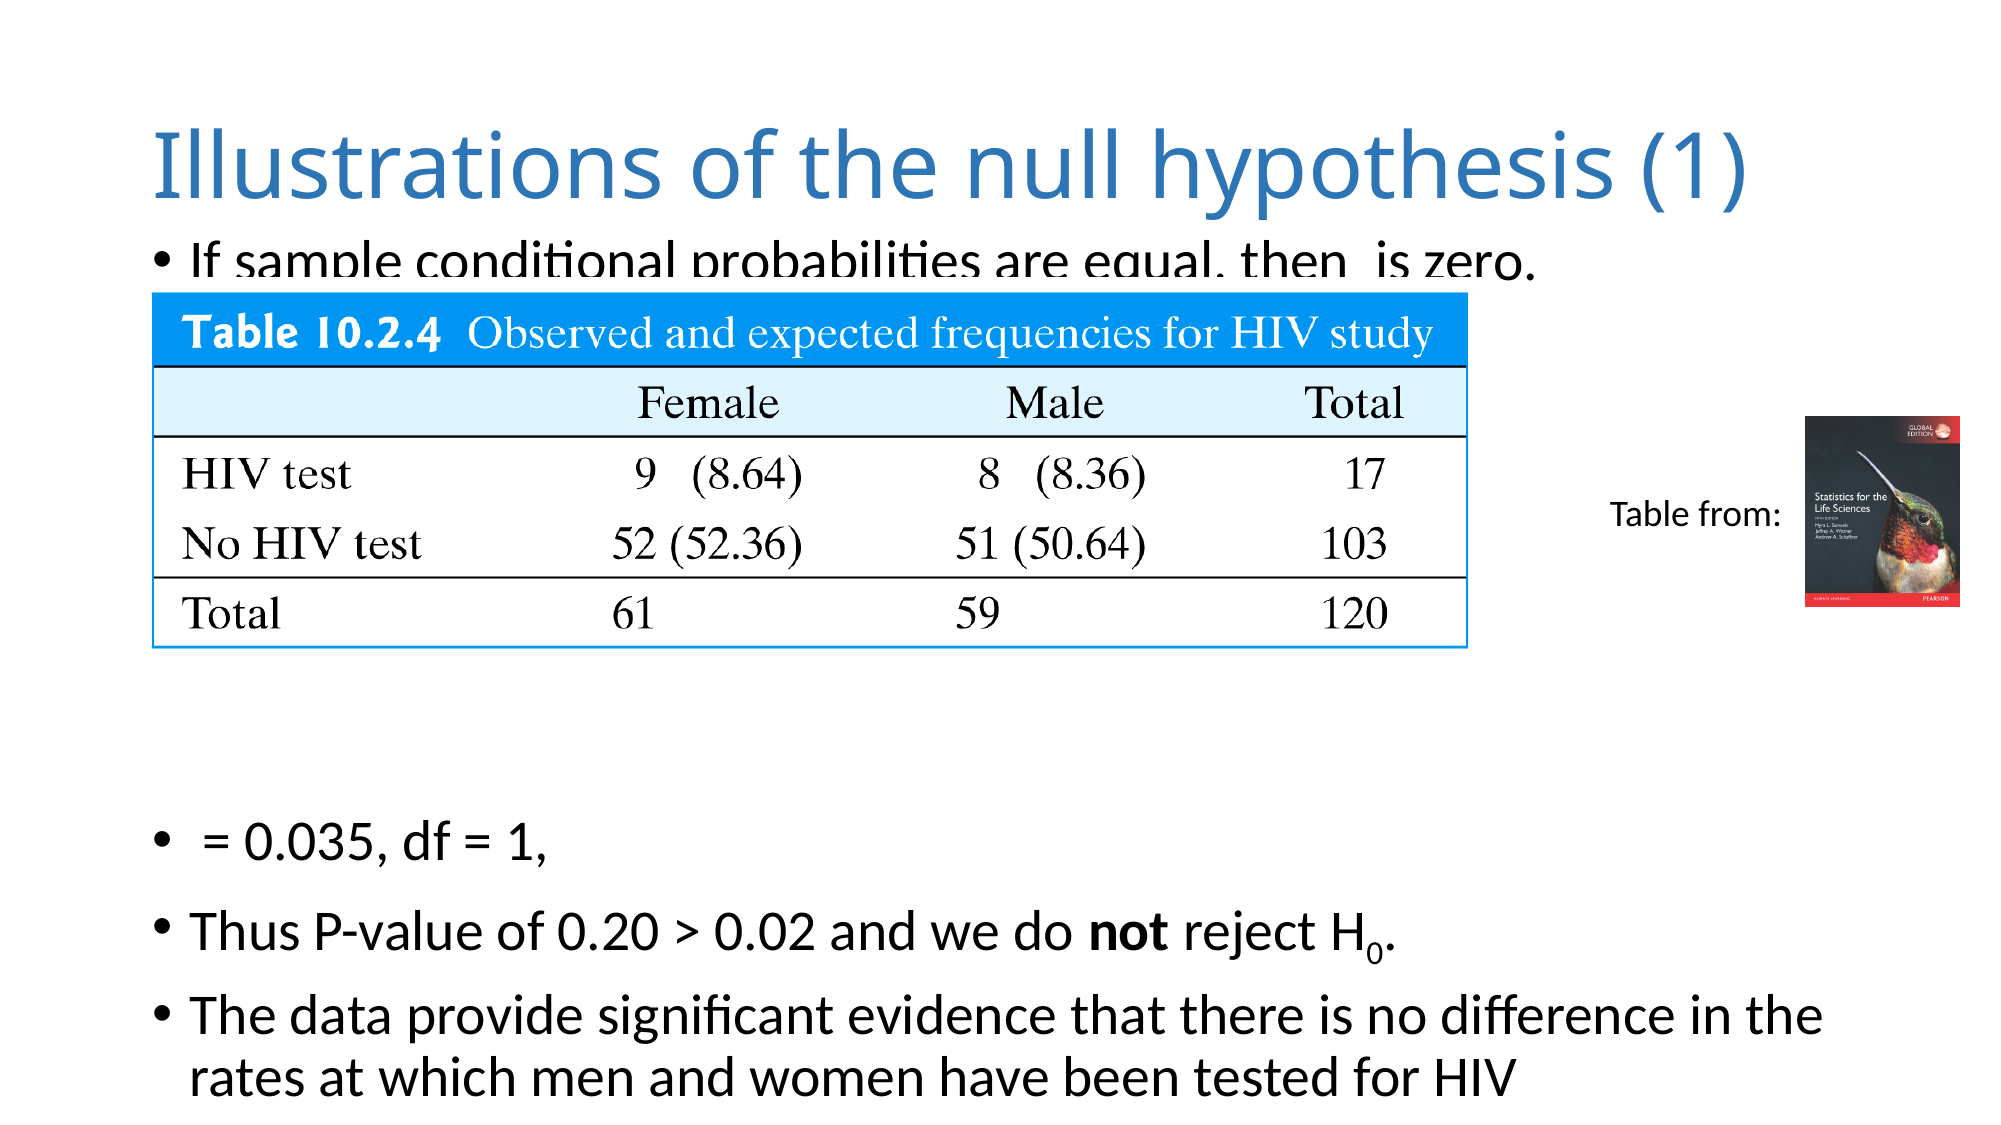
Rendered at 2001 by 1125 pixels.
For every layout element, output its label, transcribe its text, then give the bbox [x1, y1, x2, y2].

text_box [1593, 416, 1960, 607]
picture [137, 277, 1483, 663]
title Illustrations of the null hypothesis (1) [137, 59, 1863, 278]
